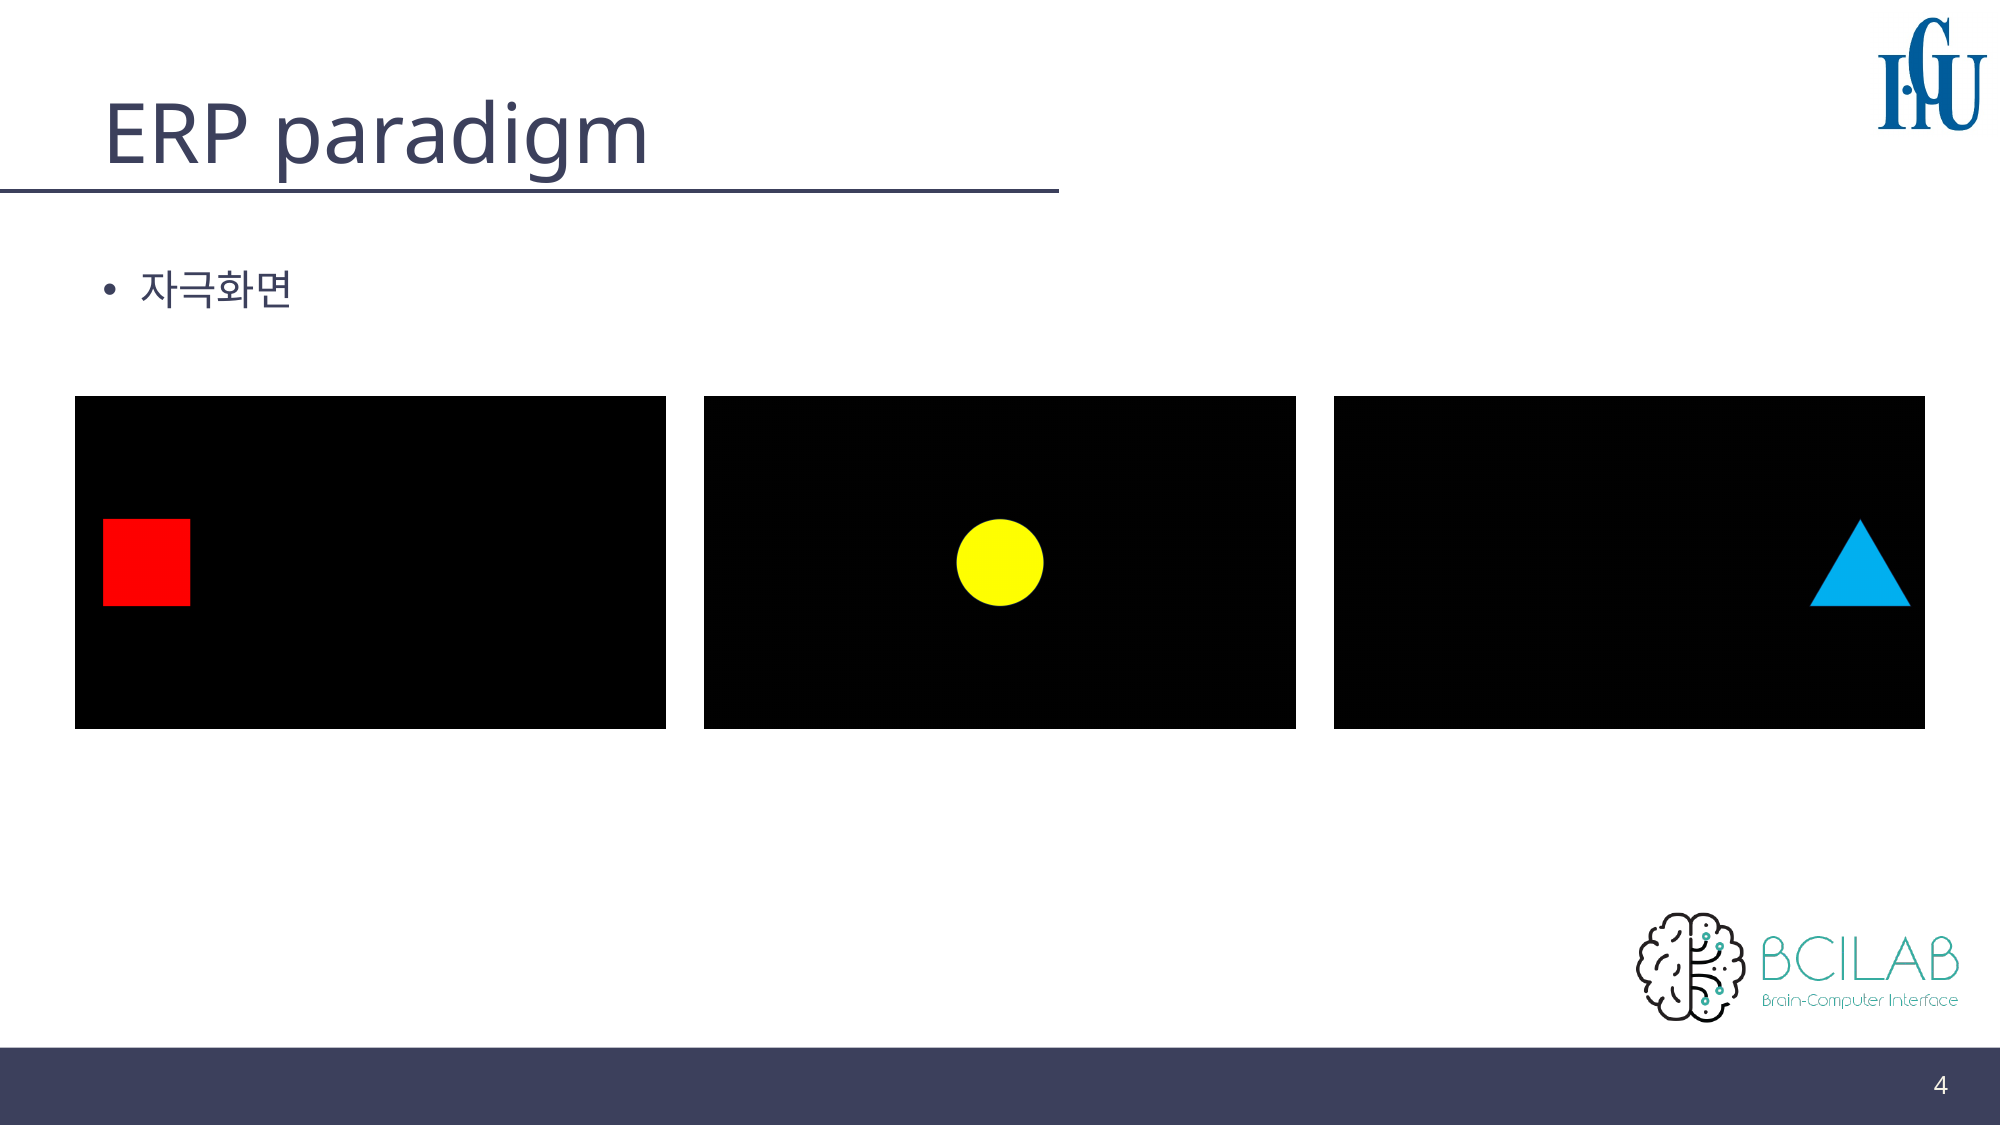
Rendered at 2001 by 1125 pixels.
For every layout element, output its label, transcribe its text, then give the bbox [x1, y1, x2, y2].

picture [75, 396, 666, 729]
picture [1594, 885, 2000, 1048]
list 자극화면 [87, 261, 1813, 1034]
title ERP paradigm [87, 28, 1813, 246]
picture [704, 396, 1296, 729]
slide_number 4 [1512, 1056, 1963, 1117]
picture [1870, 12, 1998, 137]
picture [1334, 396, 1925, 729]
